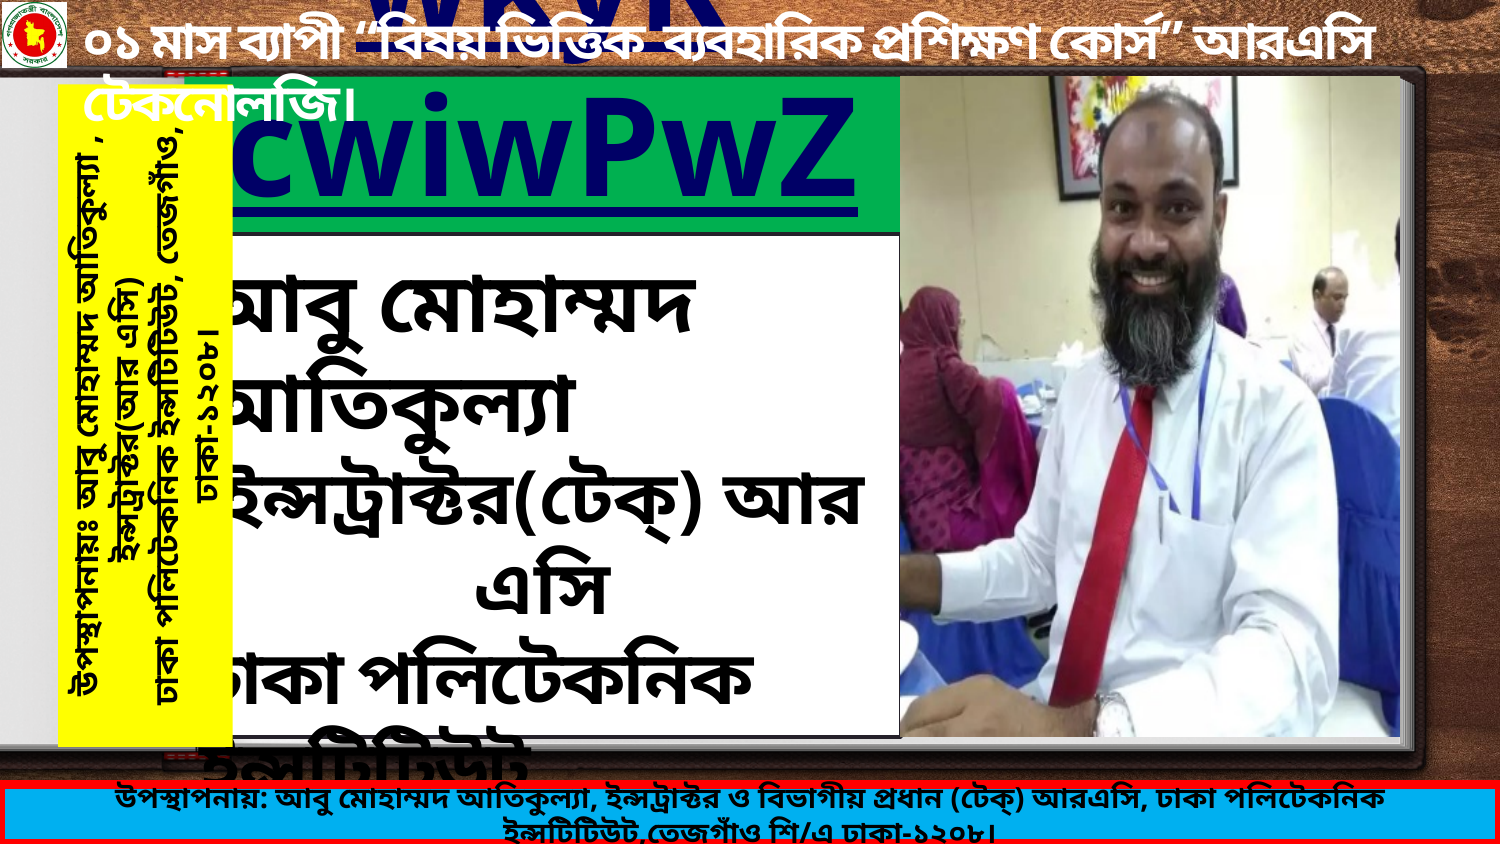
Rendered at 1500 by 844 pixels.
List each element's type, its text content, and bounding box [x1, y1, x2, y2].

subtitle আবু মোহাম্মদ আতিকুল্যা ইন্সট্রাক্টর(টেক্) আর এসি ঢাকা পলিটেকনিক ইন্সটিটিউট, তেজগাঁও শি/এ, ঢাকা- ১২০৮ atiqullahrac@gmail.com [233, 232, 896, 739]
text_box ০১ মাস ব্যাপী “বিষয় ভিত্তিক ব্যবহারিক প্রশিক্ষণ কোর্স” আরএসি টেকনোলজি। [68, 0, 1464, 140]
picture [0, 0, 1500, 782]
title wkÿK cwiwPwZ [233, 140, 895, 232]
text_box উপস্থাপনায়: আবু মোহাম্মদ আতিকুল্যা, ইন্সট্রাক্টর ও বিভাগীয় প্রধান (টেক্) আরএসি, ঢাকা পলিটেকনিক ইন্সটিটিউট,তেজগাঁও শি/এ ঢাকা-১২০৮। [0, 782, 1500, 844]
text_box উপস্থাপনায়ঃ আবু মোহাম্মদ আতিকুল্যা , ইন্সট্রাক্টর(আর এসি) ঢাকা পলিটেকনিক ইন্সটিটিউট, তেজগাঁও, ঢাকা-১২০৮। [58, 84, 233, 747]
